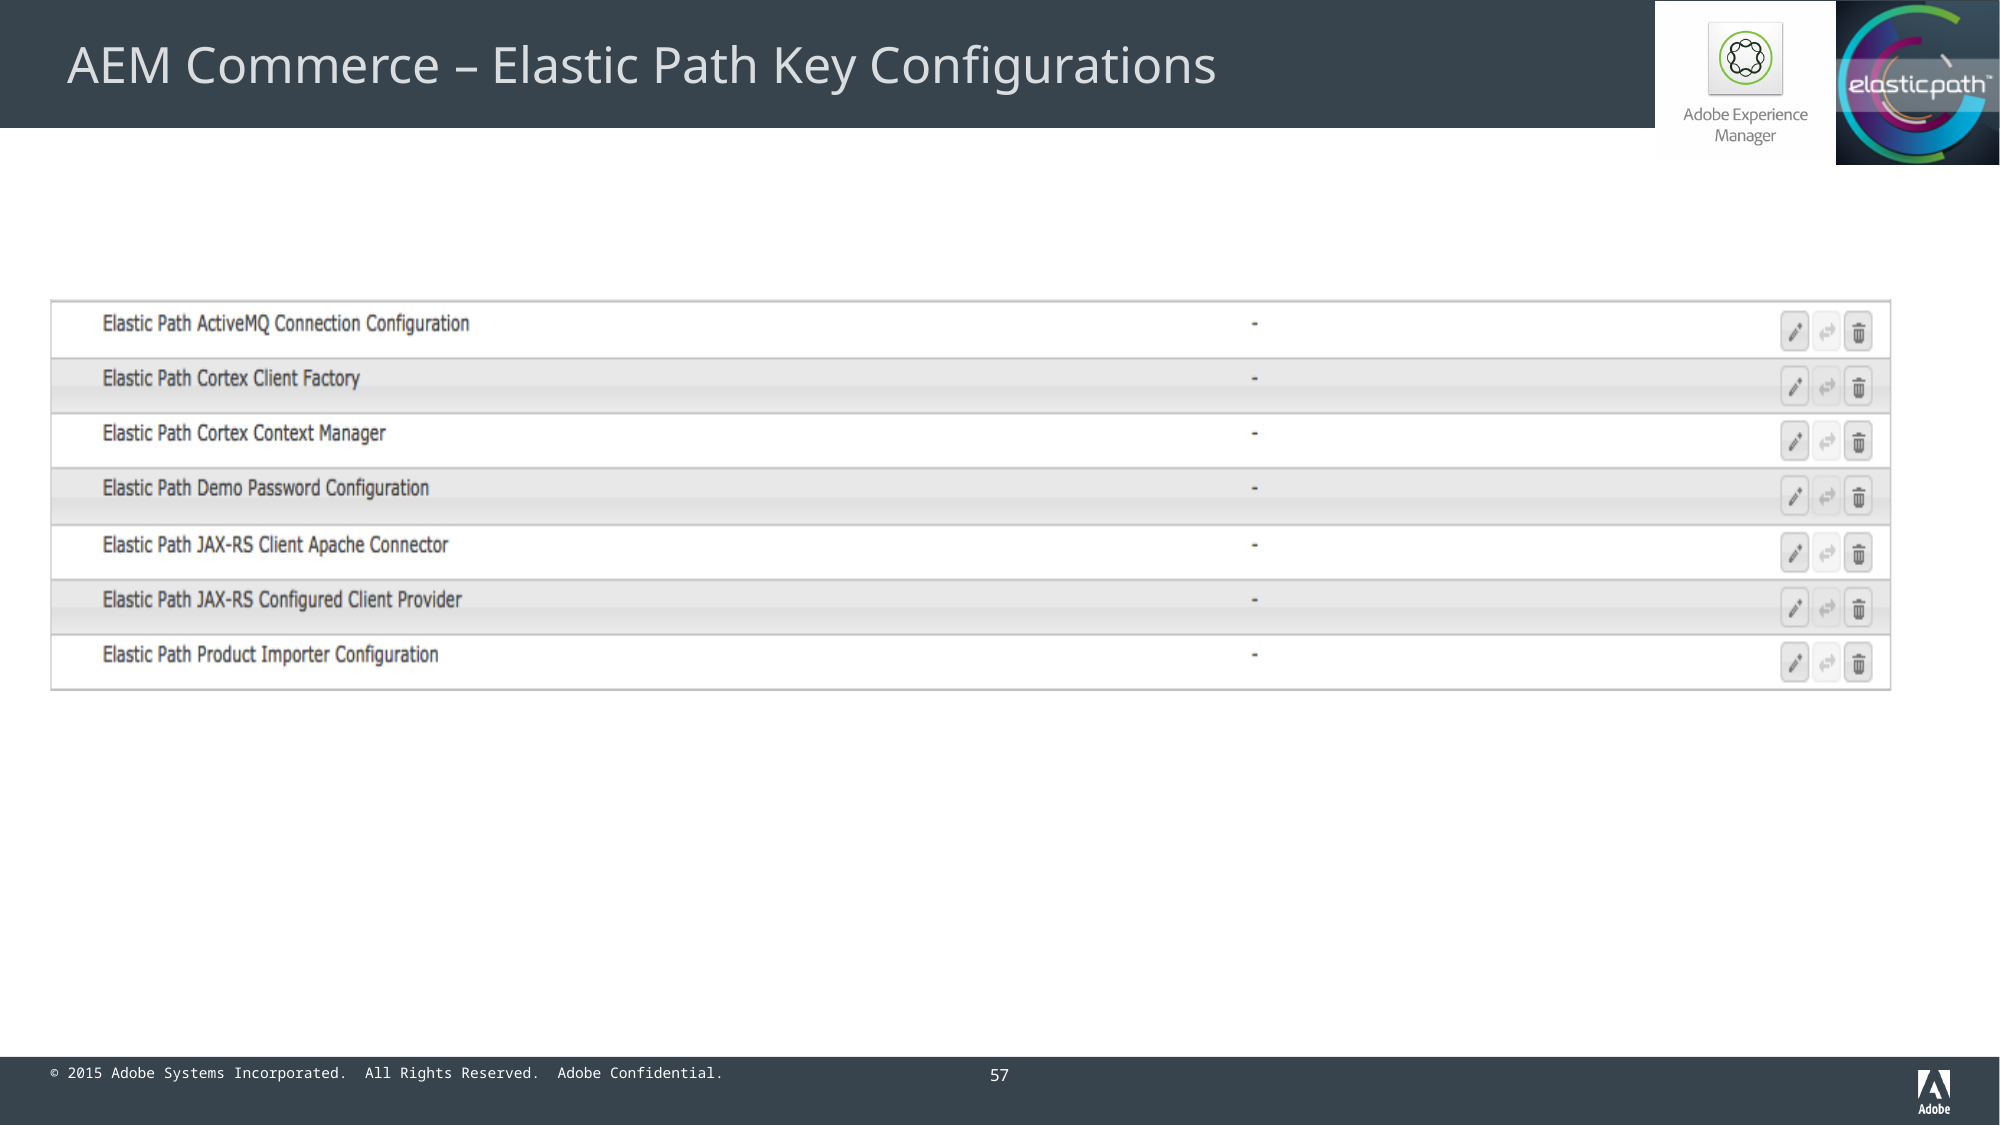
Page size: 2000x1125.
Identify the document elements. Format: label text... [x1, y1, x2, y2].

title AEM Commerce – Elastic Path Key Configurations [49, 30, 1644, 98]
picture [1654, 1, 2000, 165]
picture [49, 298, 1893, 691]
slide_number 57 [916, 1062, 1083, 1091]
picture [1918, 1070, 1950, 1114]
